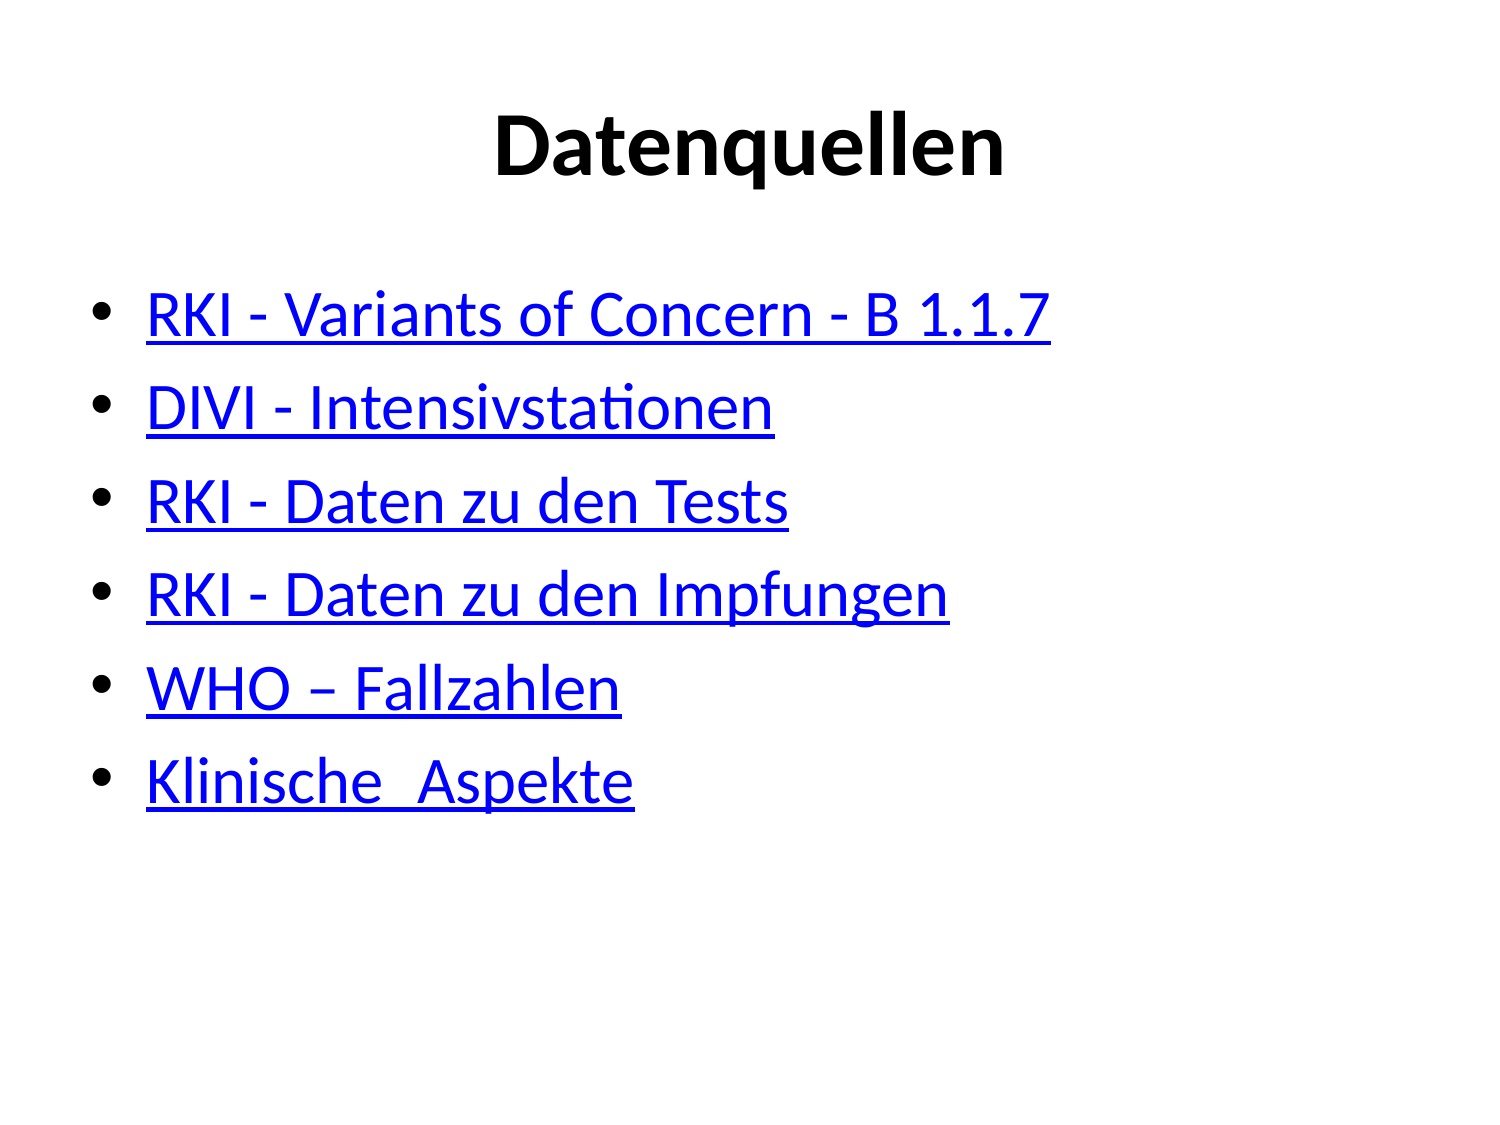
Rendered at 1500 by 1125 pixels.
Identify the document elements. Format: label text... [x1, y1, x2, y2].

list RKI - Variants of Concern - B 1.1.7 DIVI - Intensivstationen RKI - Daten zu den Tests RKI - Daten zu den Impfungen WHO – Fallzahlen Klinische_Aspekte [75, 262, 1425, 1005]
title Datenquellen [75, 45, 1425, 233]
